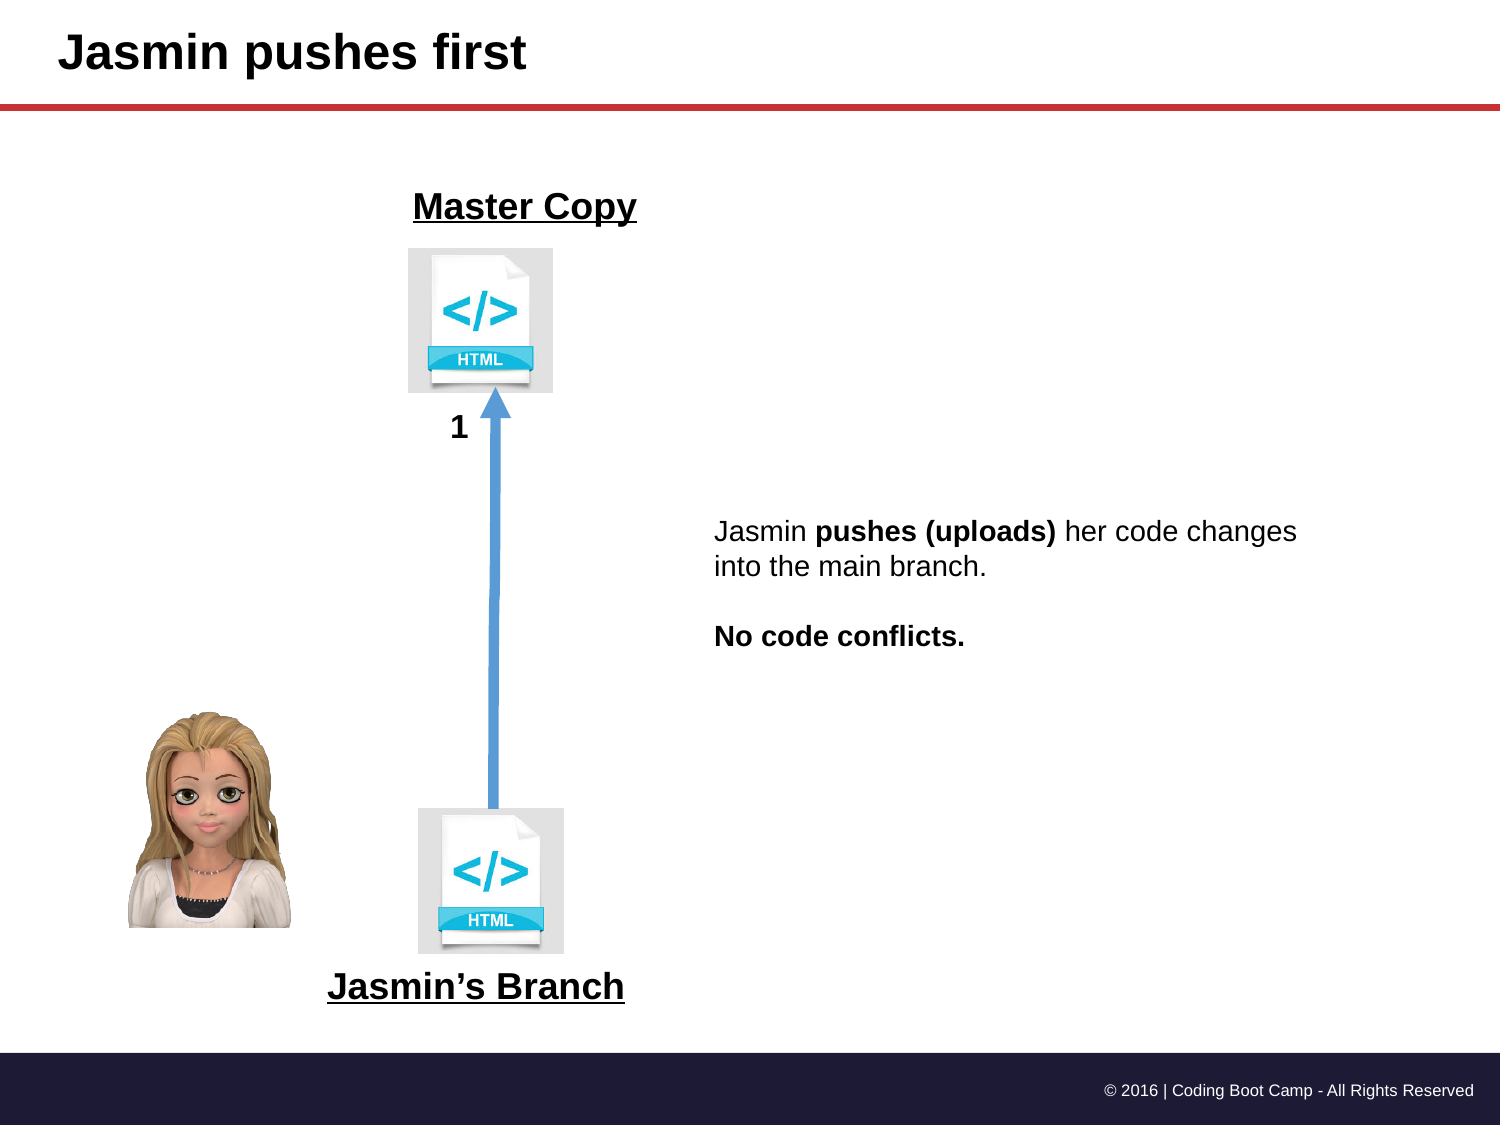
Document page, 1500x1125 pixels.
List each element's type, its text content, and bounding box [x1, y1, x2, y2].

text_box Jasmin pushes first [49, 12, 1113, 88]
picture [49, 691, 351, 928]
text_box Jasmin’s Branch [319, 954, 634, 1015]
picture [407, 247, 553, 393]
text_box Jasmin pushes (uploads) her code changes into the main branch. No code conflicts. [706, 504, 1336, 660]
picture [418, 808, 564, 954]
text_box Master Copy [405, 174, 645, 235]
text_box 1 [442, 402, 477, 453]
